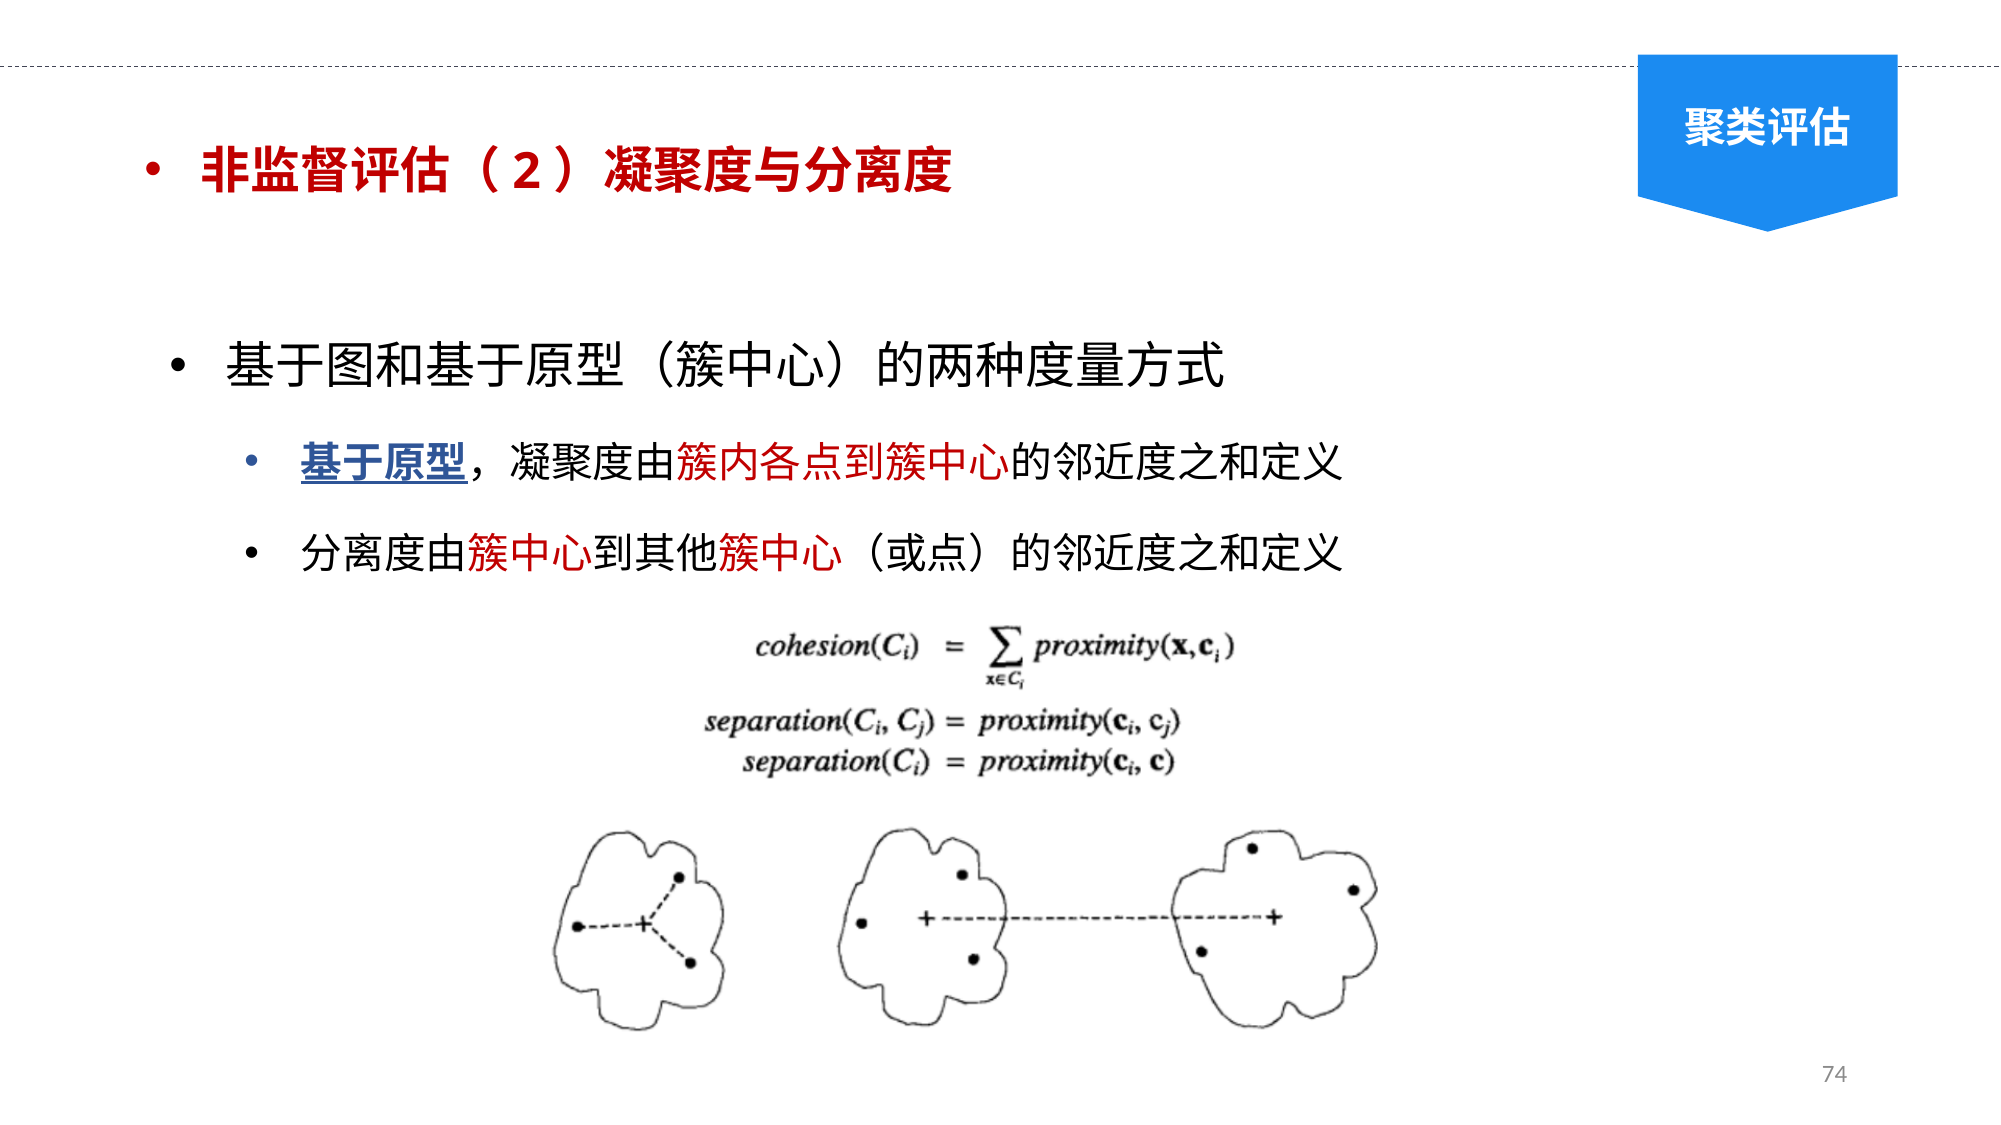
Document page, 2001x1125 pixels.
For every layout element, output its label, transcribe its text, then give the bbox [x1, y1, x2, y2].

text_box [1669, 206, 1866, 233]
picture [683, 617, 1289, 787]
text_box 聚类评估 [1669, 93, 1867, 124]
text_box 基于图和基于原型（簇中心）的两种度量方式 基于原型，凝聚度由簇内各点到簇中心的邻近度之和定义 分离度由簇中心到其他簇中心（或点）的邻近度之和定义 [79, 296, 1893, 585]
text_box [1636, 67, 1899, 124]
text_box 非监督评估（2）凝聚度与分离度 [54, 124, 1946, 206]
picture [519, 816, 1403, 1044]
slide_number 74 [1412, 1042, 1863, 1103]
text_box [1636, 53, 1899, 66]
